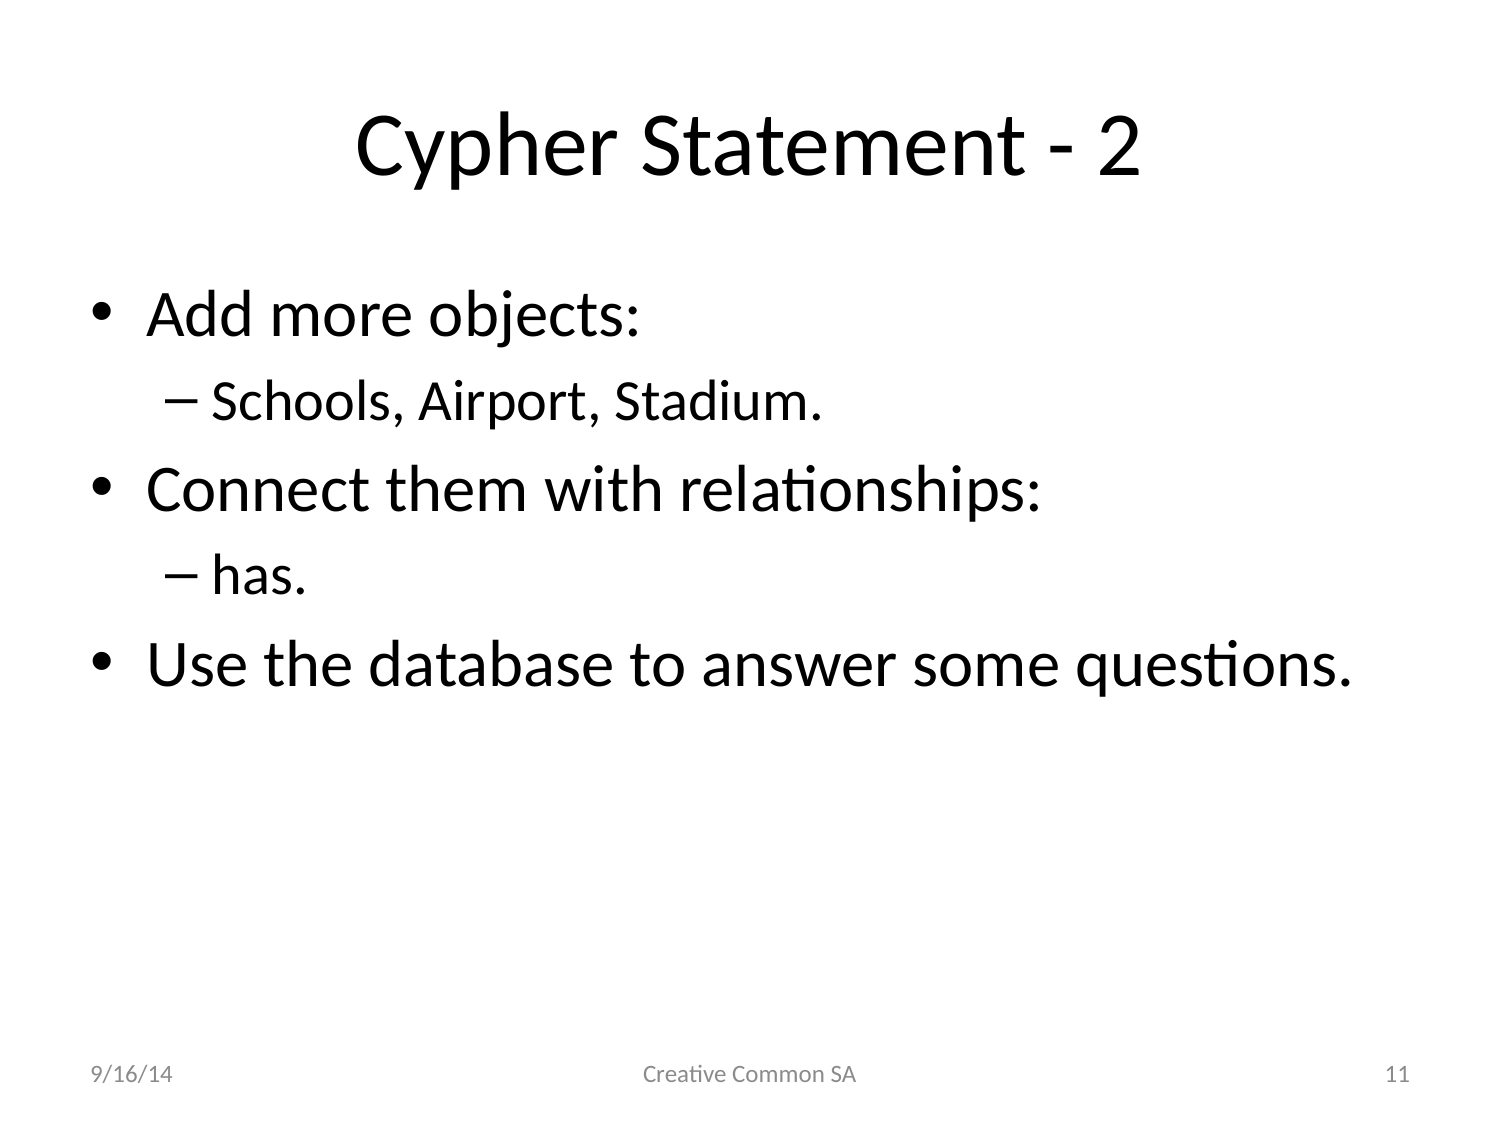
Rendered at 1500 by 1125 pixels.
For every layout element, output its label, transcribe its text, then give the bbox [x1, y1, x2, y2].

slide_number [75, 1042, 425, 1103]
slide_number 11 [1074, 1042, 1425, 1103]
list Add more objects: Schools, Airport, Stadium. Connect them with relationships: has. Use the database to answer some questions. [75, 262, 1425, 1005]
title Cypher Statement - 2 [75, 45, 1425, 233]
footer Creative Common SA [512, 1042, 988, 1103]
